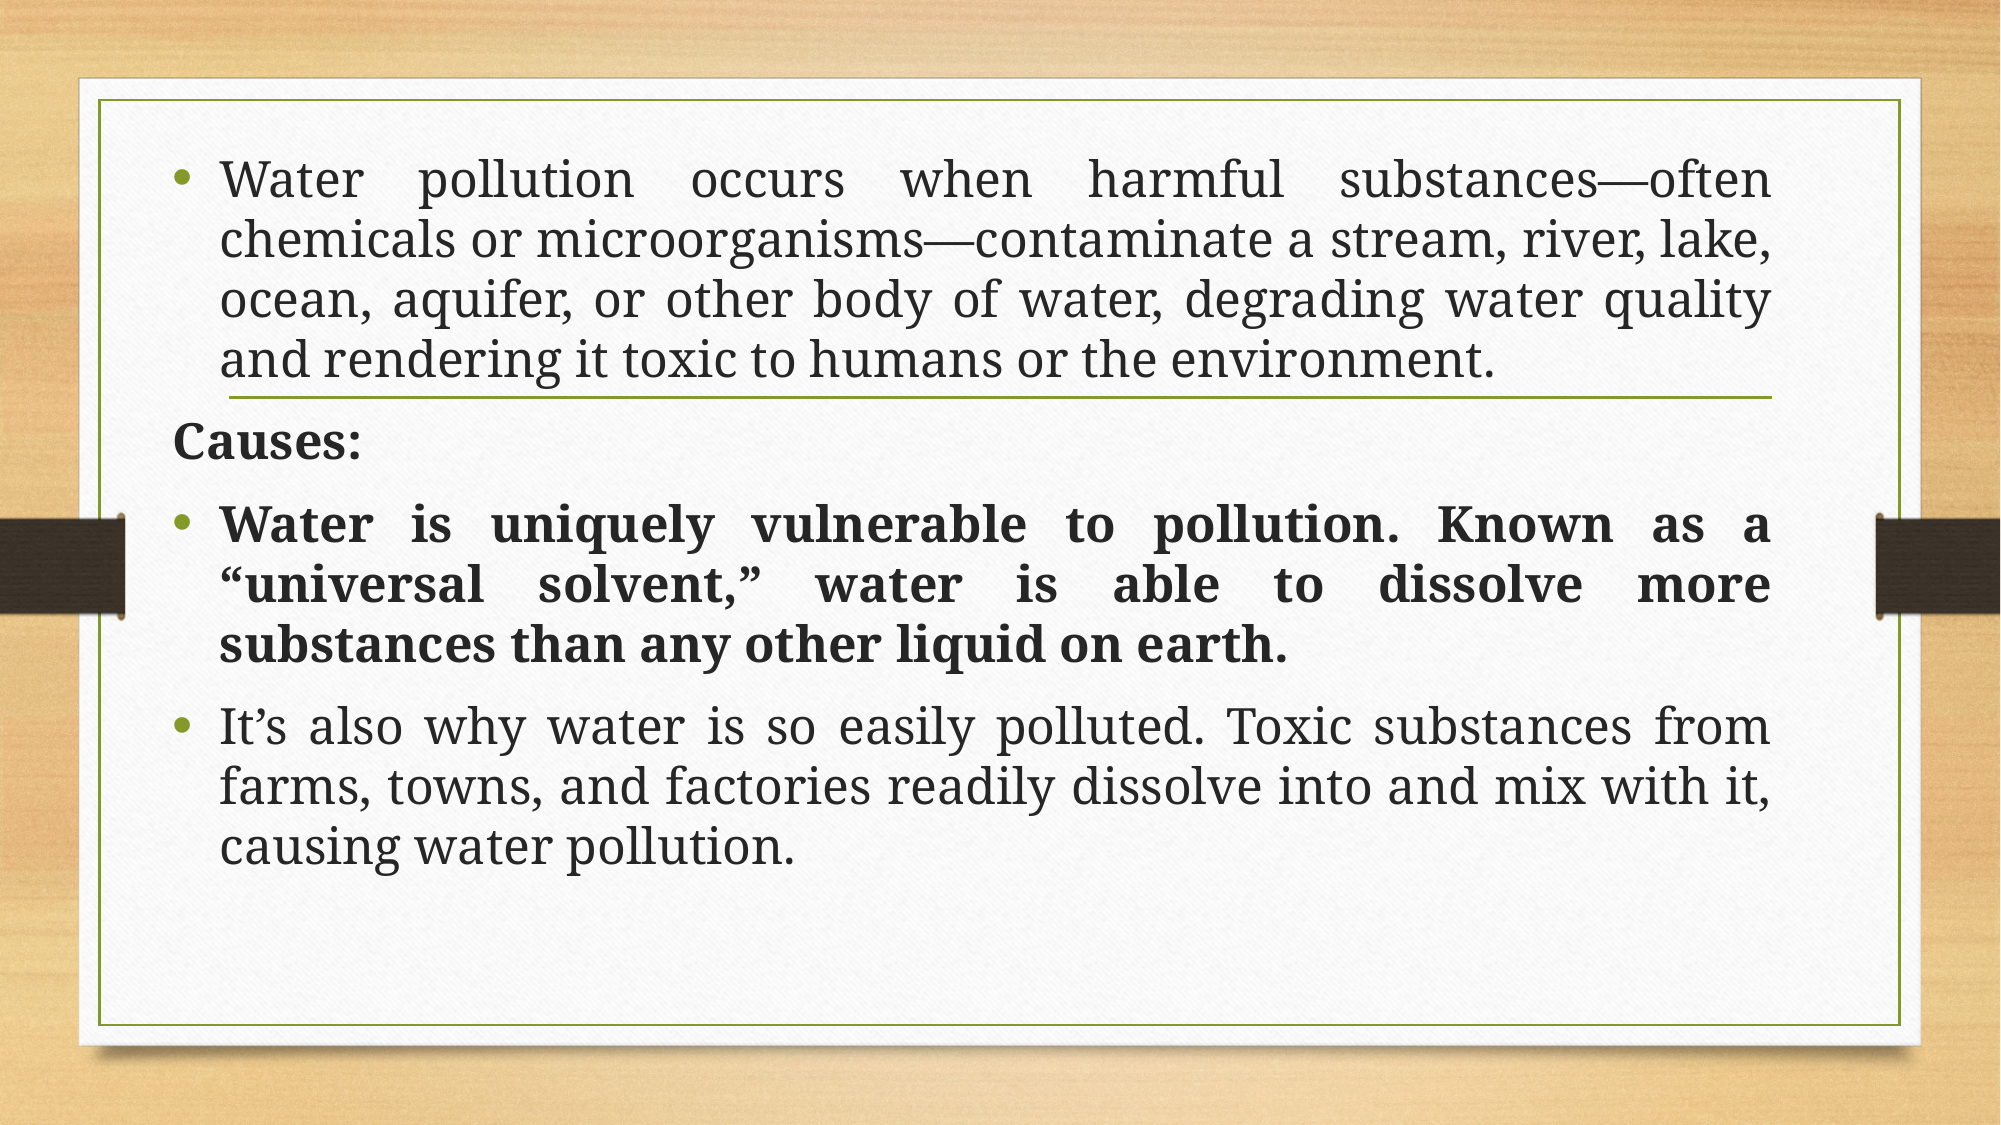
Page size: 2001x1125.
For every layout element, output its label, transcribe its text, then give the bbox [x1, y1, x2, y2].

picture [0, 0, 2001, 1125]
list Water pollution occurs when harmful substances—often chemicals or microorganisms—contaminate a stream, river, lake, ocean, aquifer, or other body of water, degrading water quality and rendering it toxic to humans or the environment. Causes: Water is uniquely vulnerable to pollution. Known as a “universal solvent,” water is able to dissolve more substances than any other liquid on earth. It’s also why water is so easily polluted. Toxic substances from farms, towns, and factories readily dissolve into and mix with it, causing water pollution. [157, 139, 1788, 972]
